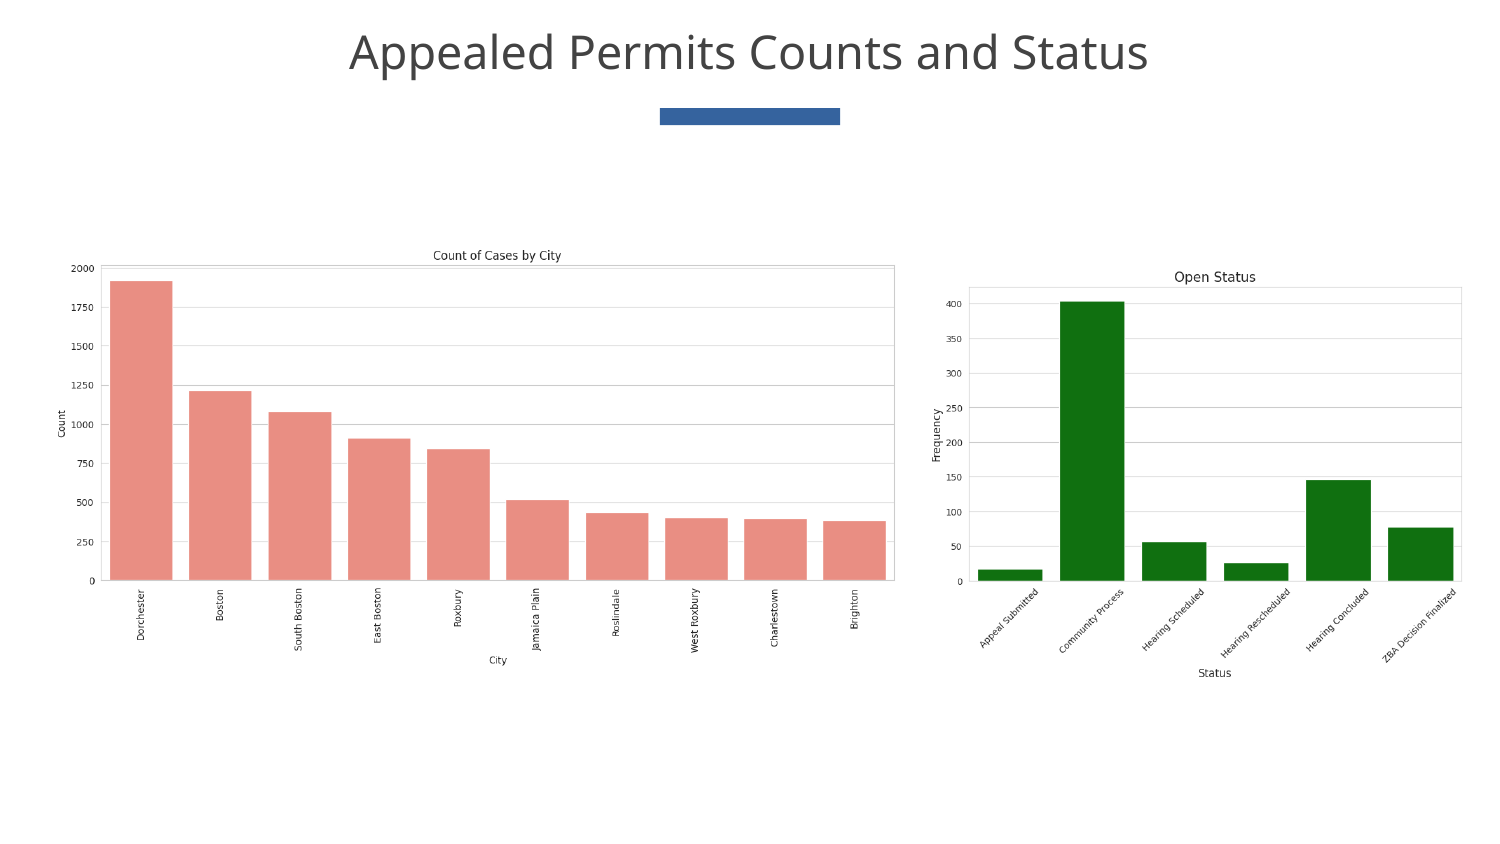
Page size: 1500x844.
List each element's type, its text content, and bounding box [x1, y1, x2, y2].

picture [924, 265, 1467, 685]
picture [49, 242, 900, 673]
title Appealed Permits Counts and Status [170, 23, 1330, 123]
